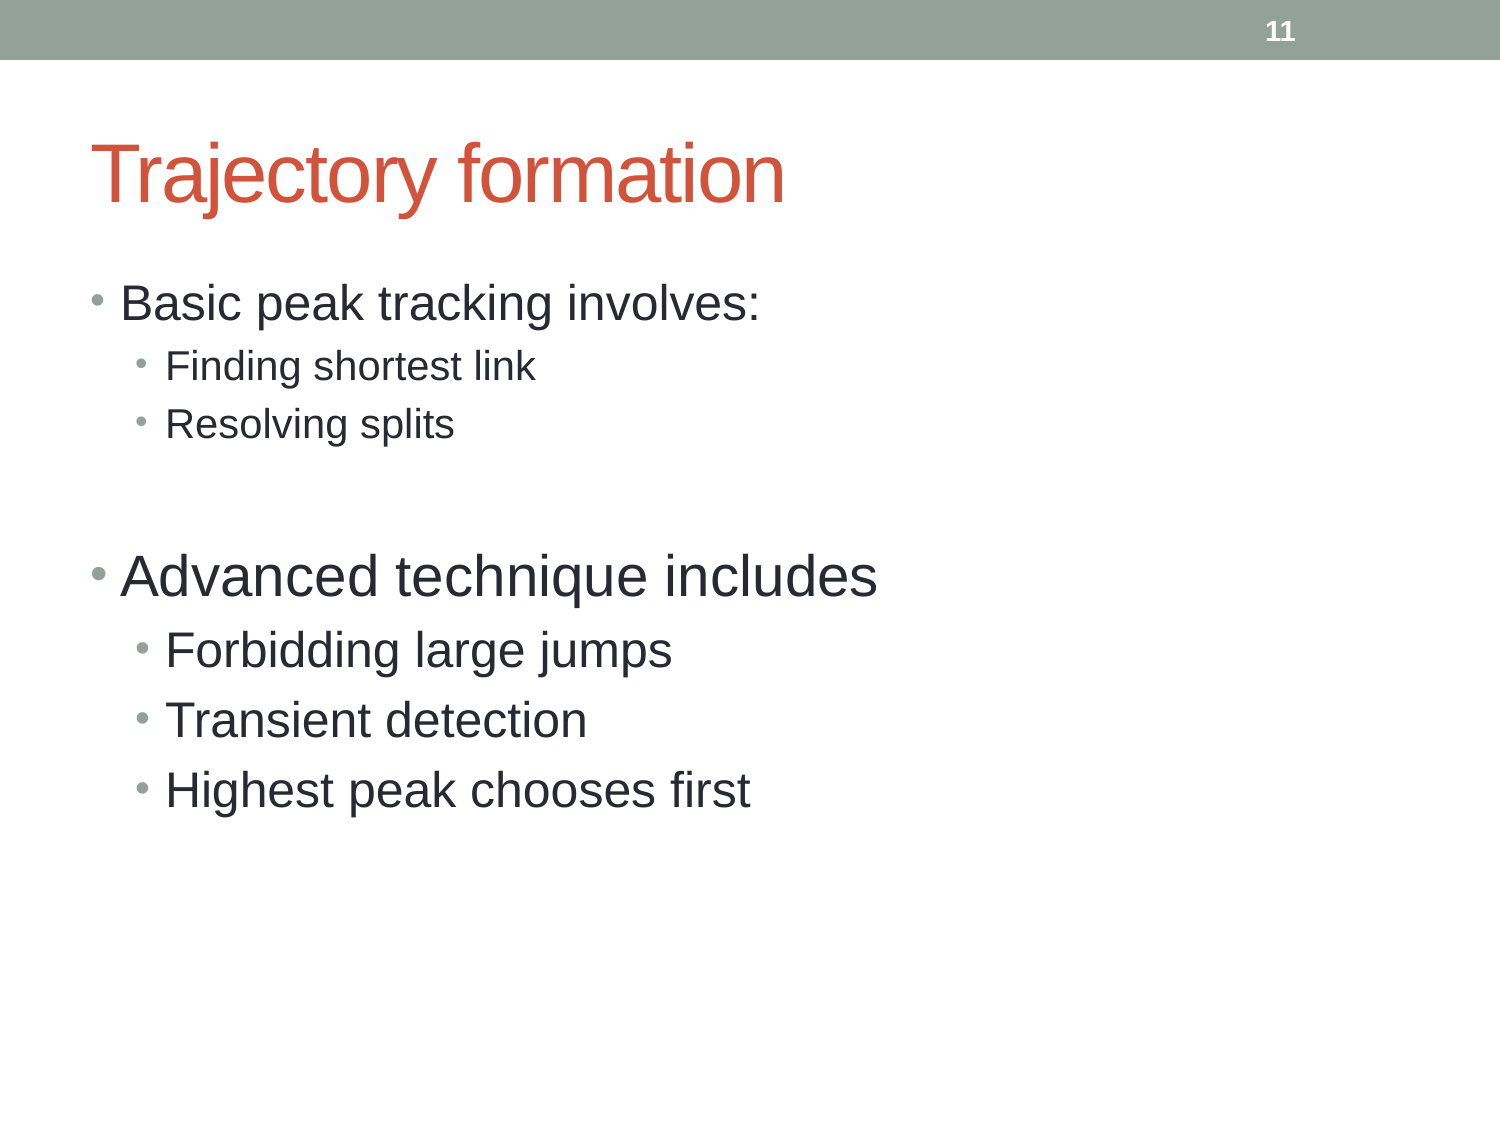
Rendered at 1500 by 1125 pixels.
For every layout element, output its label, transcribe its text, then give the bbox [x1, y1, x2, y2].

slide_number 11 [1250, 3, 1425, 57]
title Trajectory formation [75, 87, 1425, 250]
list Basic peak tracking involves: Finding shortest link Resolving splits Advanced technique includes Forbidding large jumps Transient detection Highest peak chooses first [75, 262, 1425, 1063]
